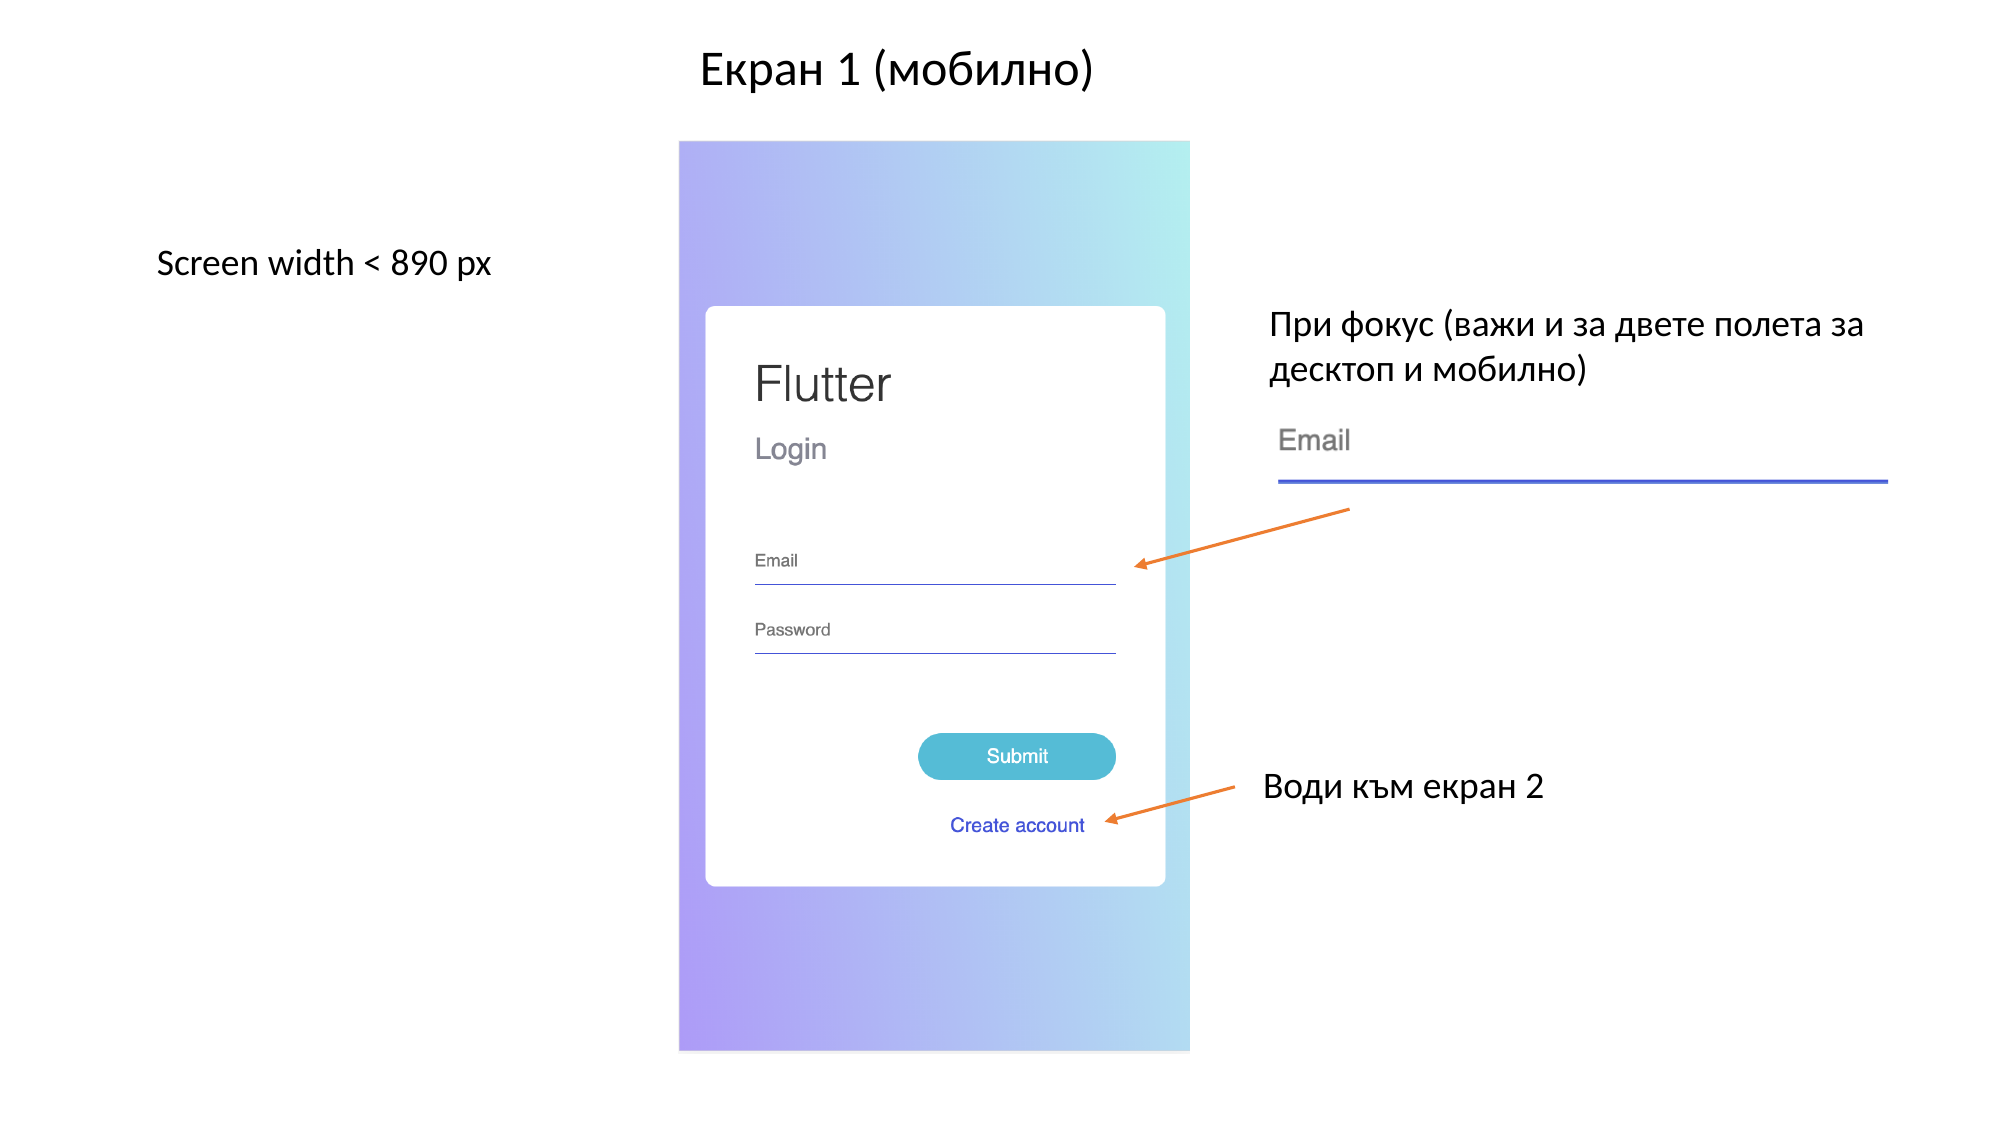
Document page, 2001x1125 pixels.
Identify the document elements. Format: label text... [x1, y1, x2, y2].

text_box При фокус (важи и за двете полета за десктоп и мобилно) [1254, 291, 1983, 402]
picture [678, 140, 1190, 1054]
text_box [1104, 786, 1236, 822]
text_box Екран 1 (мобилно) [684, 27, 1265, 104]
text_box Screen width < 890 px [141, 230, 512, 292]
picture [1225, 364, 1955, 526]
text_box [1133, 508, 1350, 568]
text_box Води към екран 2 [1248, 753, 1618, 815]
